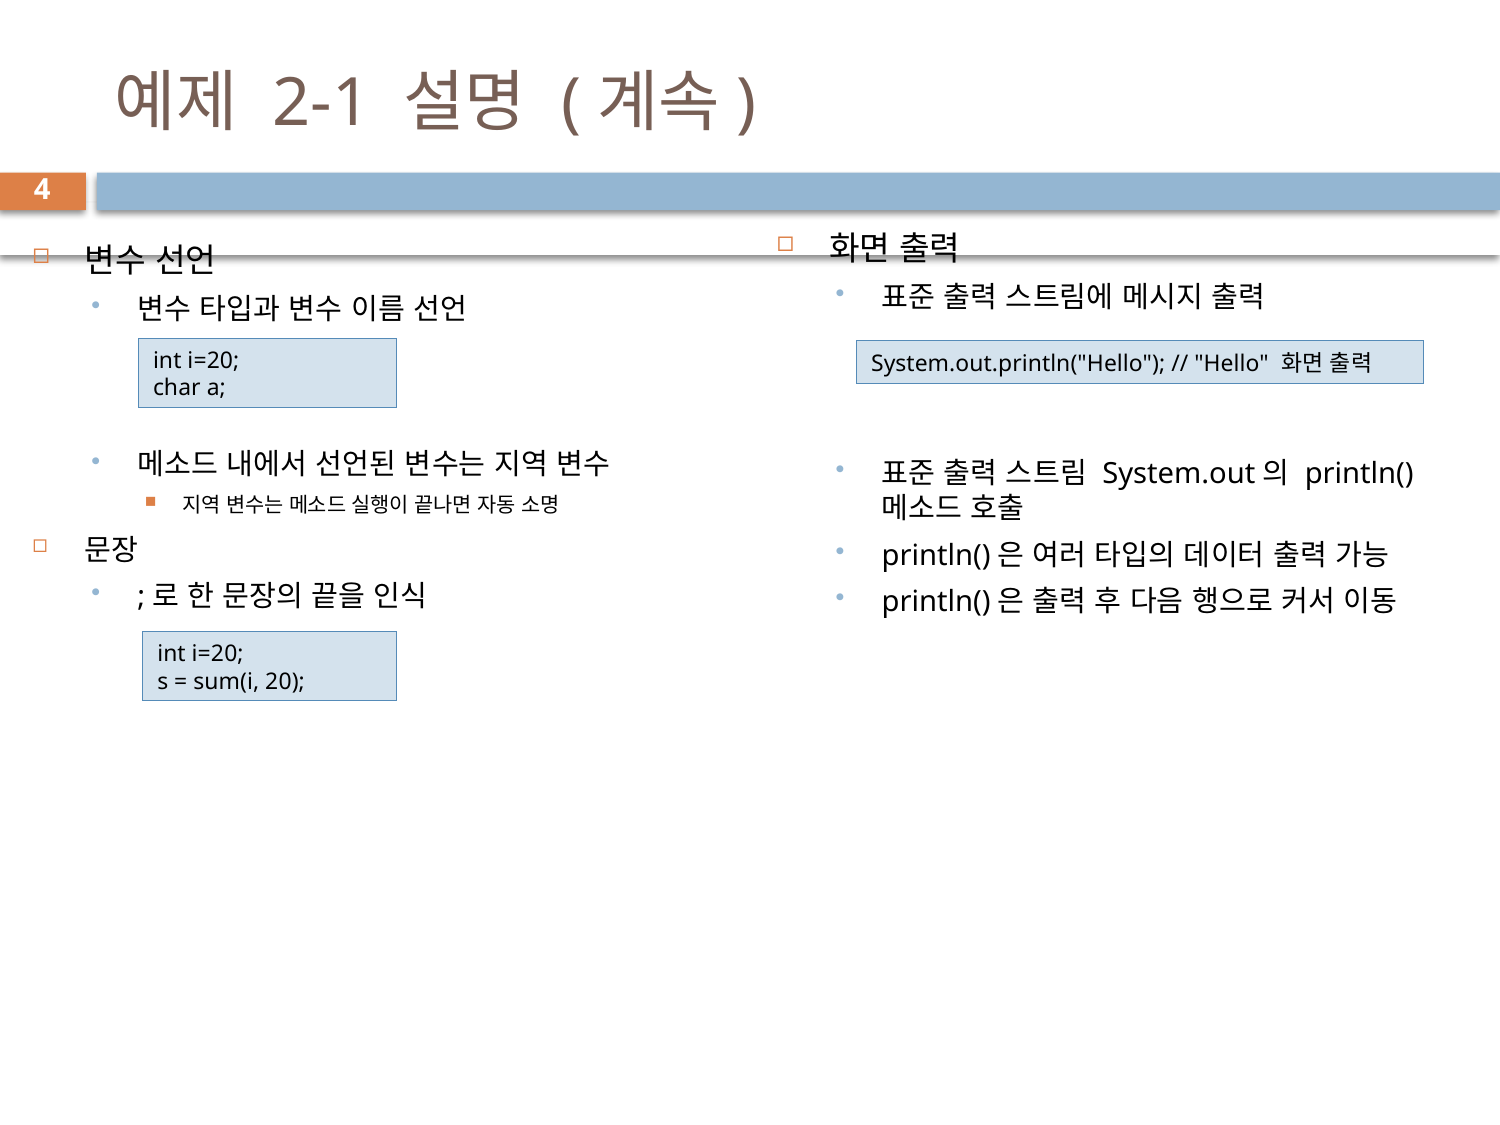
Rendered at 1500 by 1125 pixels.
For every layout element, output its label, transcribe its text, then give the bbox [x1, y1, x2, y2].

text_box System.out.println("Hello"); // "Hello" 화면 출력 [856, 340, 1424, 384]
list 화면 출력 표준 출력 스트림에 메시지 출력 표준 출력 스트림 System.out의 println() 메소드 호출 println()은 여러 타입의 데이터 출력 가능 println()은 출력 후 다음 행으로 커서 이동 [761, 219, 1447, 1021]
slide_number 4 [0, 170, 87, 211]
list 변수 선언 변수 타입과 변수 이름 선언 메소드 내에서 선언된 변수는 지역 변수 지역 변수는 메소드 실행이 끝나면 자동 소명 문장 ;로 한 문장의 끝을 인식 [17, 231, 733, 1056]
text_box int i=20; s = sum(i, 20); [142, 631, 397, 701]
title 예제 2-1 설명 (계속) [99, 37, 1438, 161]
text_box int i=20; char a; [138, 338, 397, 408]
